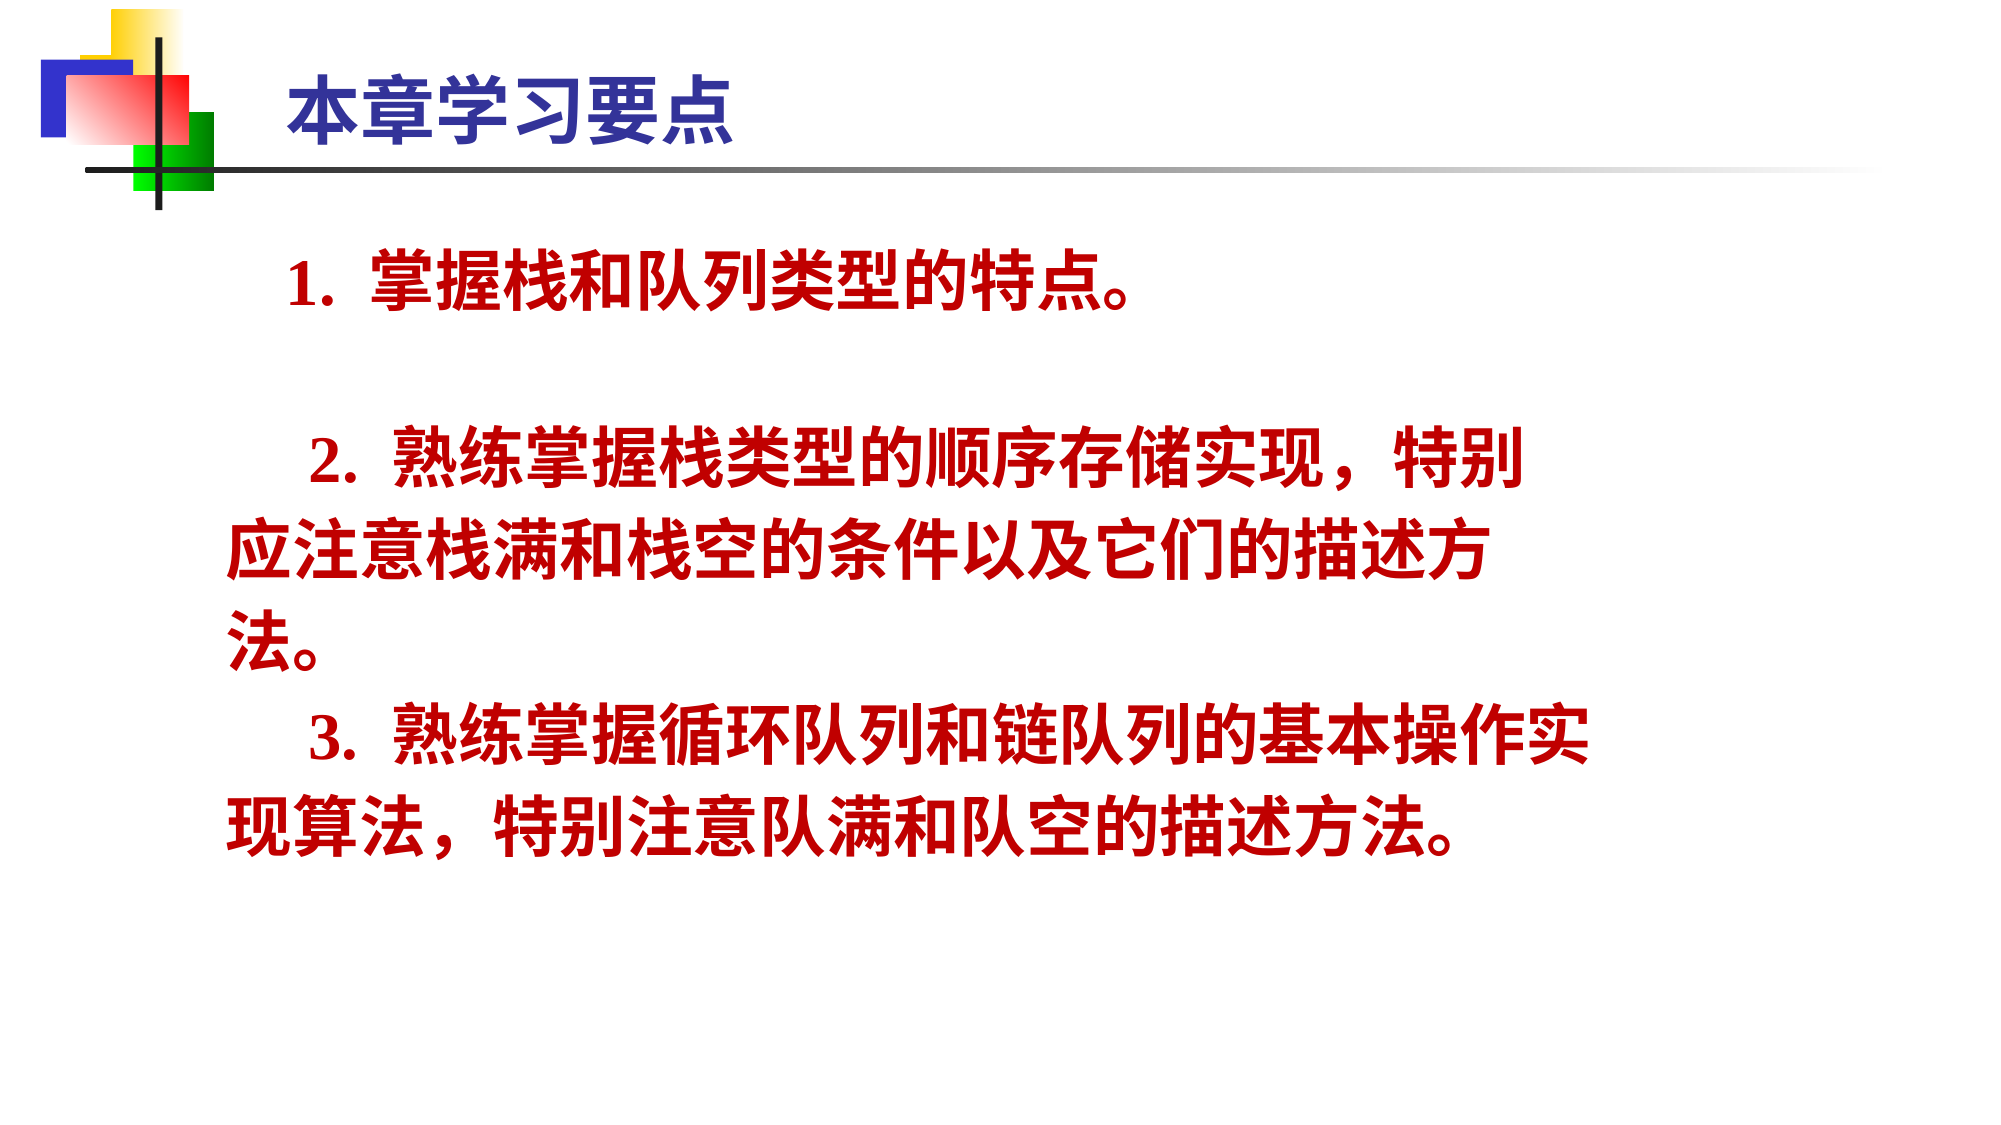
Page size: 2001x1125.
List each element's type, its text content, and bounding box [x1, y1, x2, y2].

text_box 3. 熟练掌握循环队列和链队列的基本操作实现算法，特别注意队满和队空的描述方法。 [211, 673, 1637, 872]
text_box 1. 掌握栈和队列类型的特点。 [214, 209, 1562, 328]
text_box 2. 熟练掌握栈类型的顺序存储实现，特别应注意栈满和栈空的条件以及它们的描述方法。 [211, 396, 1599, 673]
text_box 本章学习要点 [270, 55, 751, 161]
